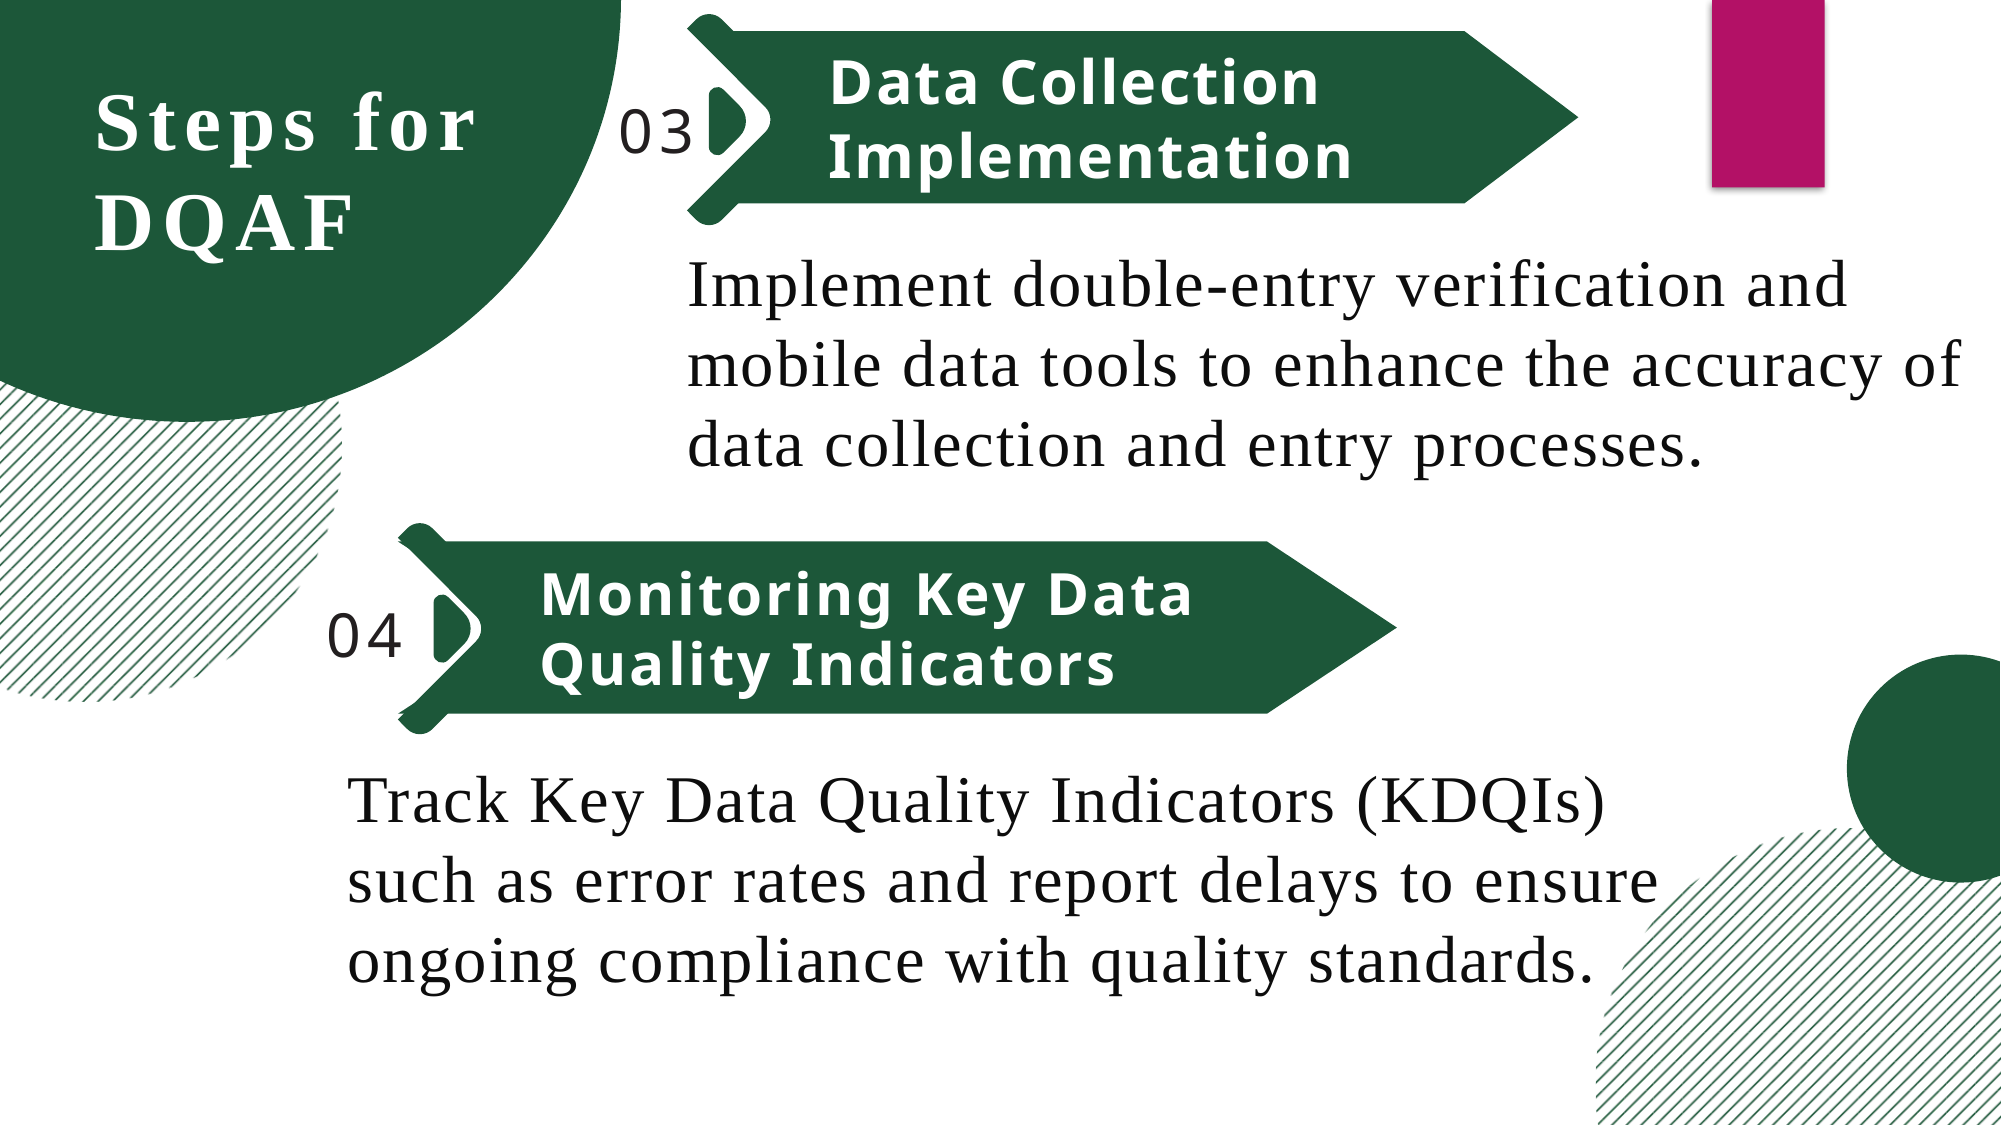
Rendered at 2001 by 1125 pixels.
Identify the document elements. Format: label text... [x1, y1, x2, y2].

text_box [686, 13, 815, 224]
text_box Implement double-entry verification and mobile data tools to enhance the accuracy of data collection and entry processes. [687, 240, 1977, 481]
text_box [702, 30, 1579, 204]
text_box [0, 0, 622, 423]
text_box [530, 541, 1398, 714]
text_box 04 [310, 585, 390, 670]
text_box Track Key Data Quality Indicators (KDQIs) such as error rates and report delays to ensure ongoing compliance with quality standards. [347, 755, 1700, 996]
text_box [1595, 828, 2000, 1125]
text_box 03 [626, 81, 681, 166]
text_box [0, 431, 342, 702]
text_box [1846, 654, 2000, 883]
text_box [397, 522, 526, 733]
